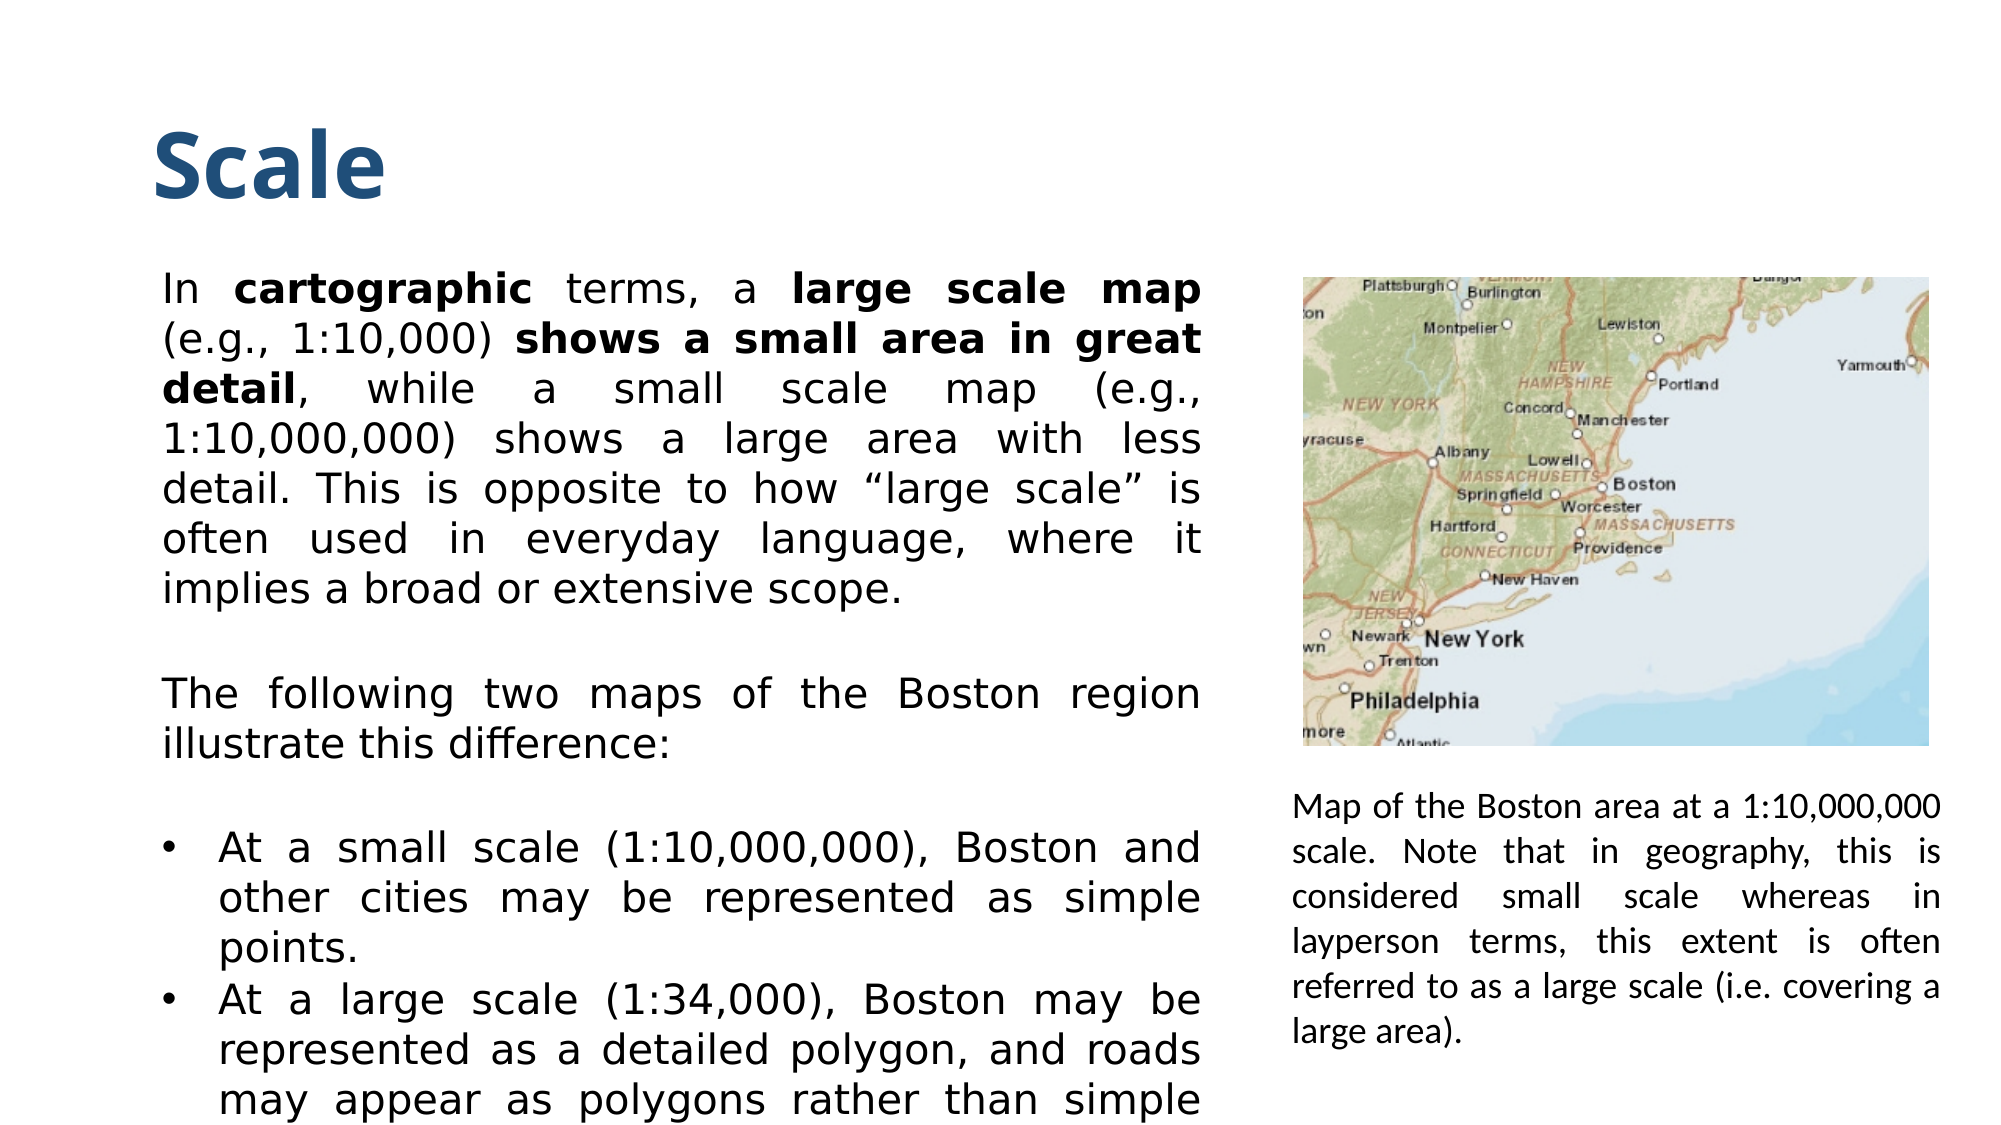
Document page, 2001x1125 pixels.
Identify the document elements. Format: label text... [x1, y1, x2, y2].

title Scale [137, 59, 1863, 278]
text_box Map of the Boston area at a 1:10,000,000 scale. Note that in geography, this is considered small scale whereas in layperson terms, this extent is often referred to as a large scale (i.e. covering a large area). [1277, 774, 1957, 1059]
picture [1303, 277, 1929, 747]
text_box In cartographic terms, a large scale map (e.g., 1:10,000) shows a small area in great detail, while a small scale map (e.g., 1:10,000,000) shows a large area with less detail. This is opposite to how “large scale” is often used in everyday language, where it implies a broad or extensive scope. The following two maps of the Boston region illustrate this difference: At a small scale (1:10,000,000), Boston and other cities may be represented as simple points. At a large scale (1:34,000), Boston may be represented as a detailed polygon, and roads may appear as polygons rather than simple lines. [159, 260, 1203, 966]
